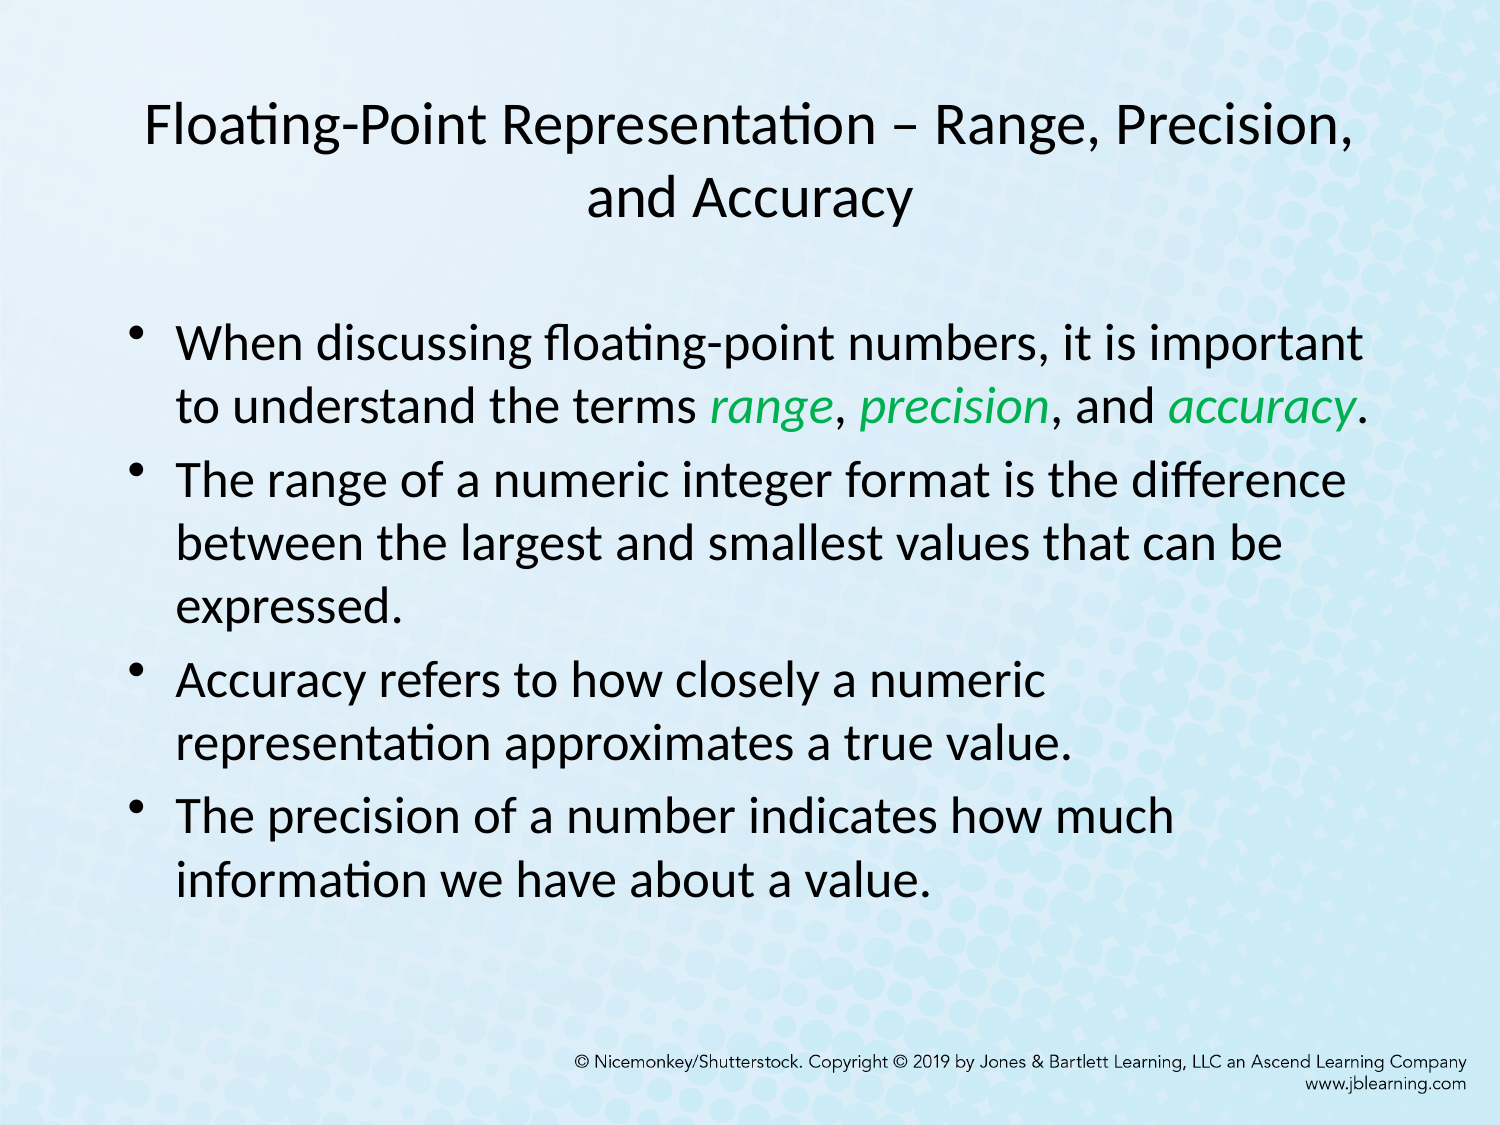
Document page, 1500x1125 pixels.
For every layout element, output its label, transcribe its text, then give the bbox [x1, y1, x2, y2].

picture [0, 0, 1500, 1125]
title Floating-Point Representation – Range, Precision, and Accuracy [112, 75, 1388, 238]
list When discussing floating-point numbers, it is important to understand the terms range, precision, and accuracy. The range of a numeric integer format is the difference between the largest and smallest values that can be expressed. Accuracy refers to how closely a numeric representation approximates a true value. The precision of a number indicates how much information we have about a value. [112, 299, 1388, 975]
